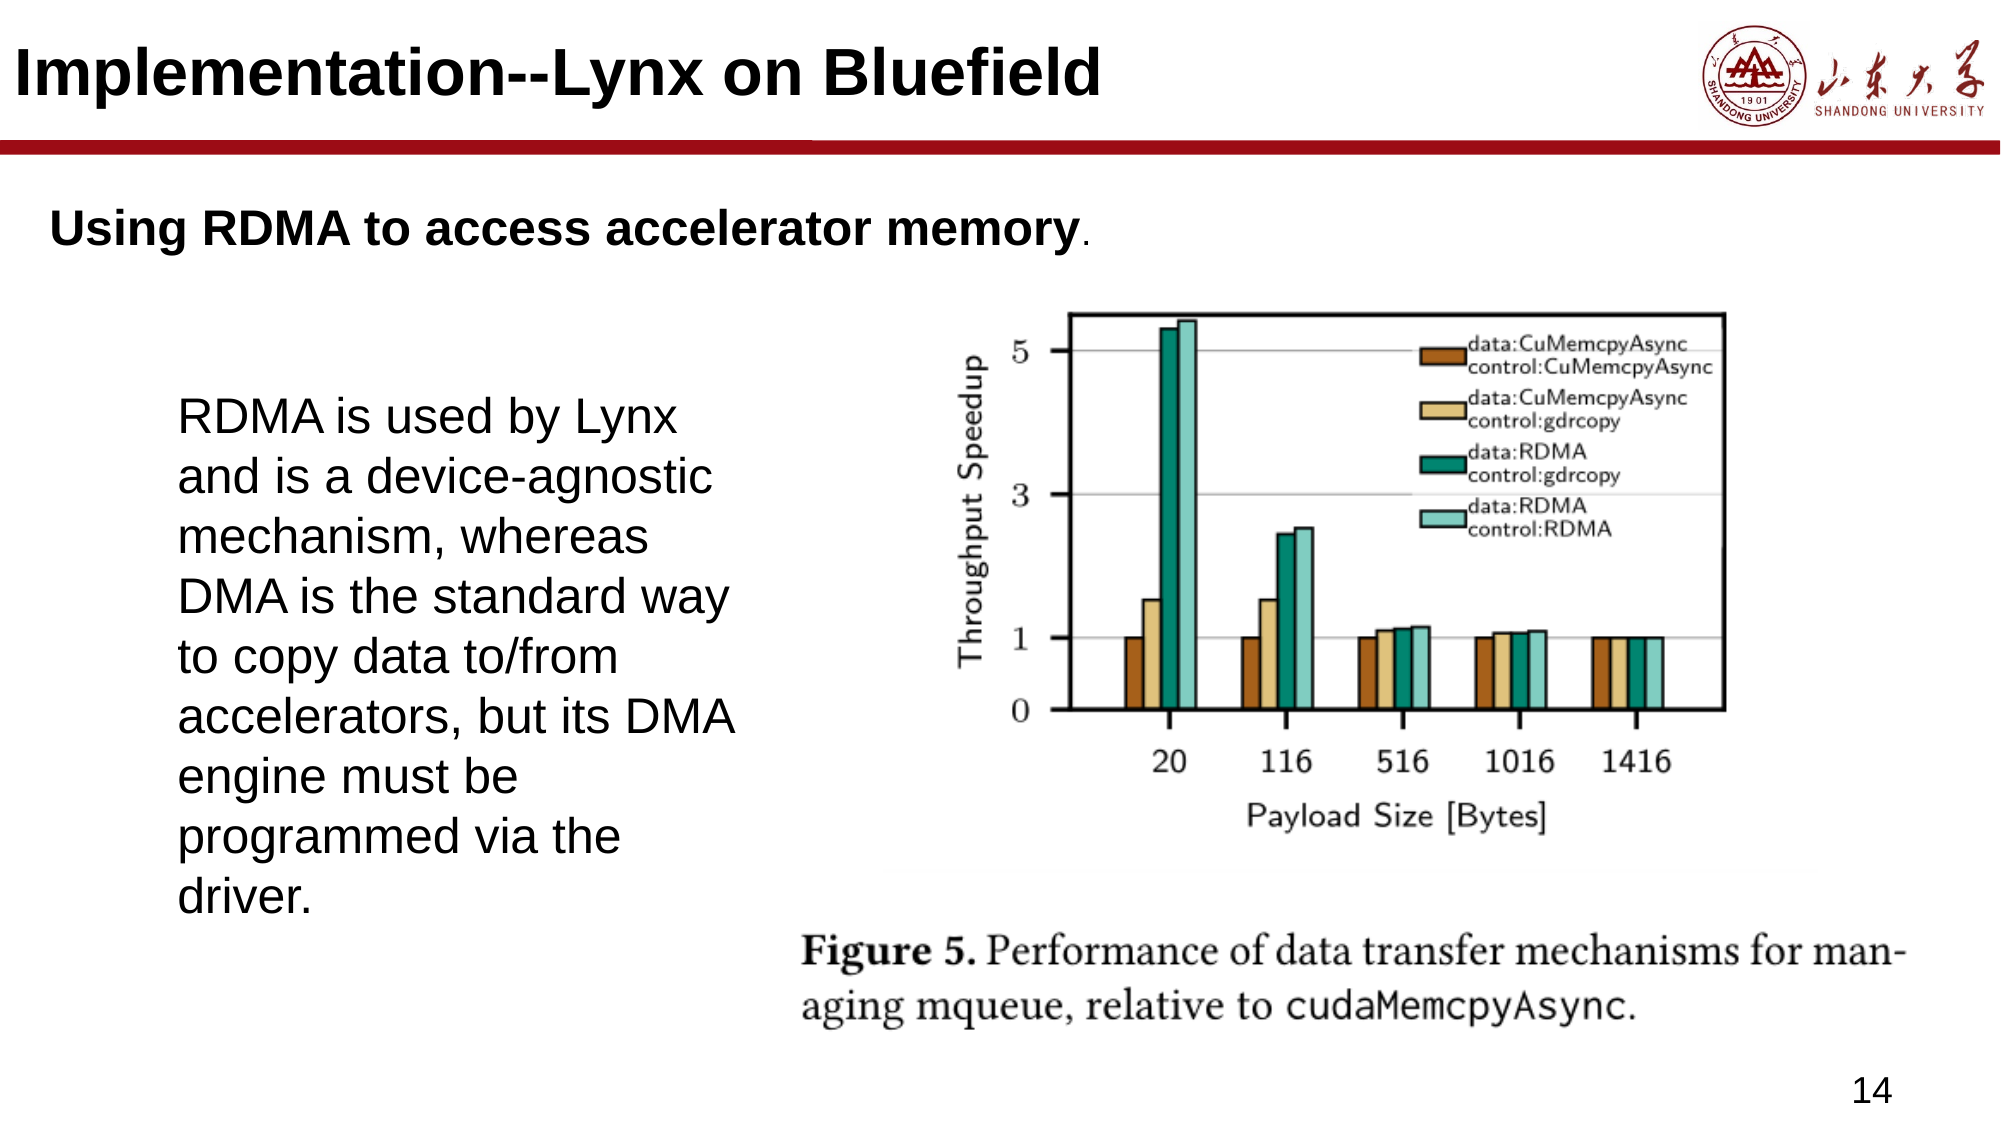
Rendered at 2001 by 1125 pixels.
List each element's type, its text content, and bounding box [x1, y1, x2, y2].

text_box Using RDMA to access accelerator memory. [34, 188, 1379, 264]
slide_number 14 [1836, 1058, 2000, 1125]
picture [1698, 21, 1810, 31]
picture [793, 271, 1919, 1042]
title Implementation--Lynx on Bluefield [0, 31, 2000, 144]
text_box RDMA is used by Lynx and is a device-agnostic mechanism, whereas DMA is the standard way to copy data to/from accelerators, but its DMA engine must be programmed via the driver. [162, 376, 766, 931]
